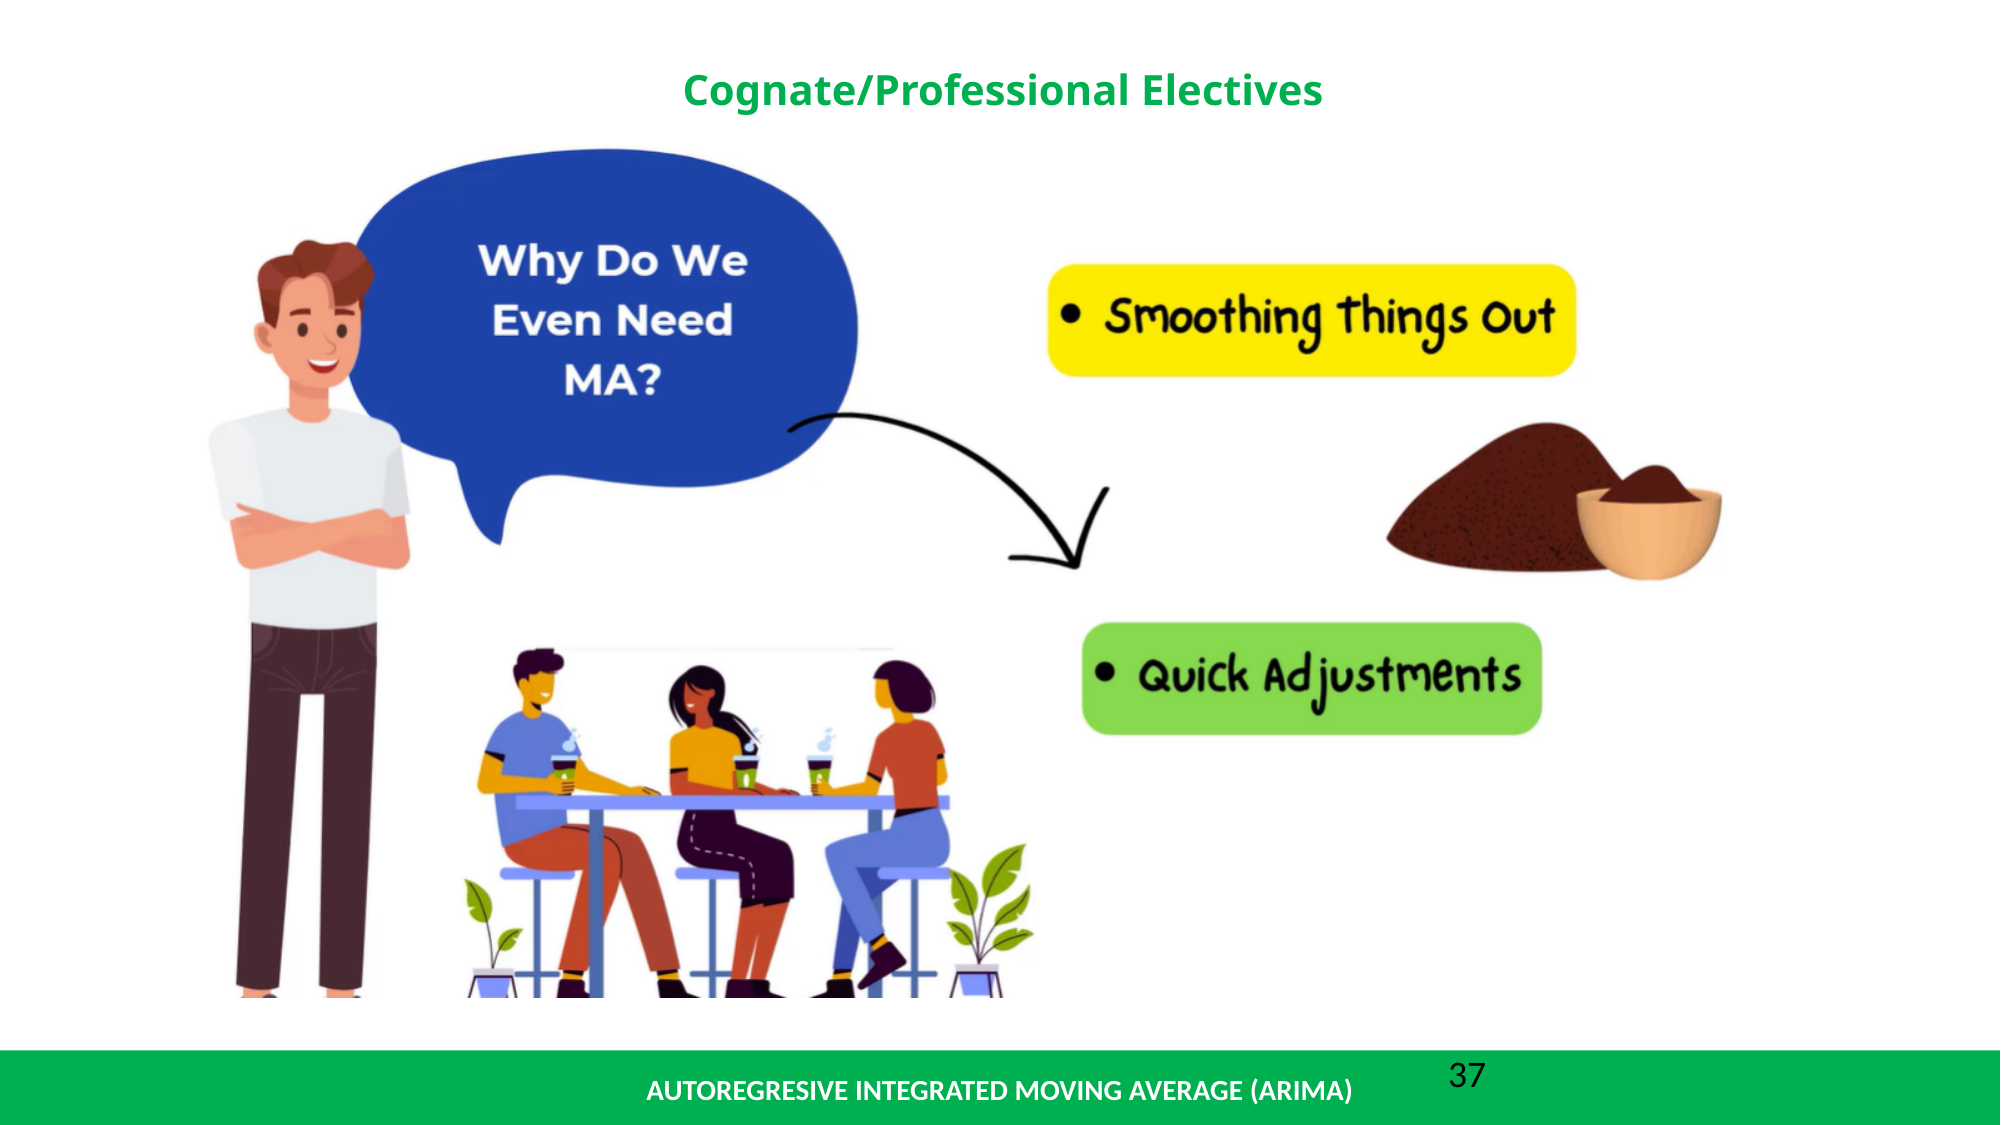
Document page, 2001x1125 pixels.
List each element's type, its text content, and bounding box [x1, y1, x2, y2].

slide_number 37 [1433, 1042, 1900, 1103]
picture [187, 127, 1813, 998]
